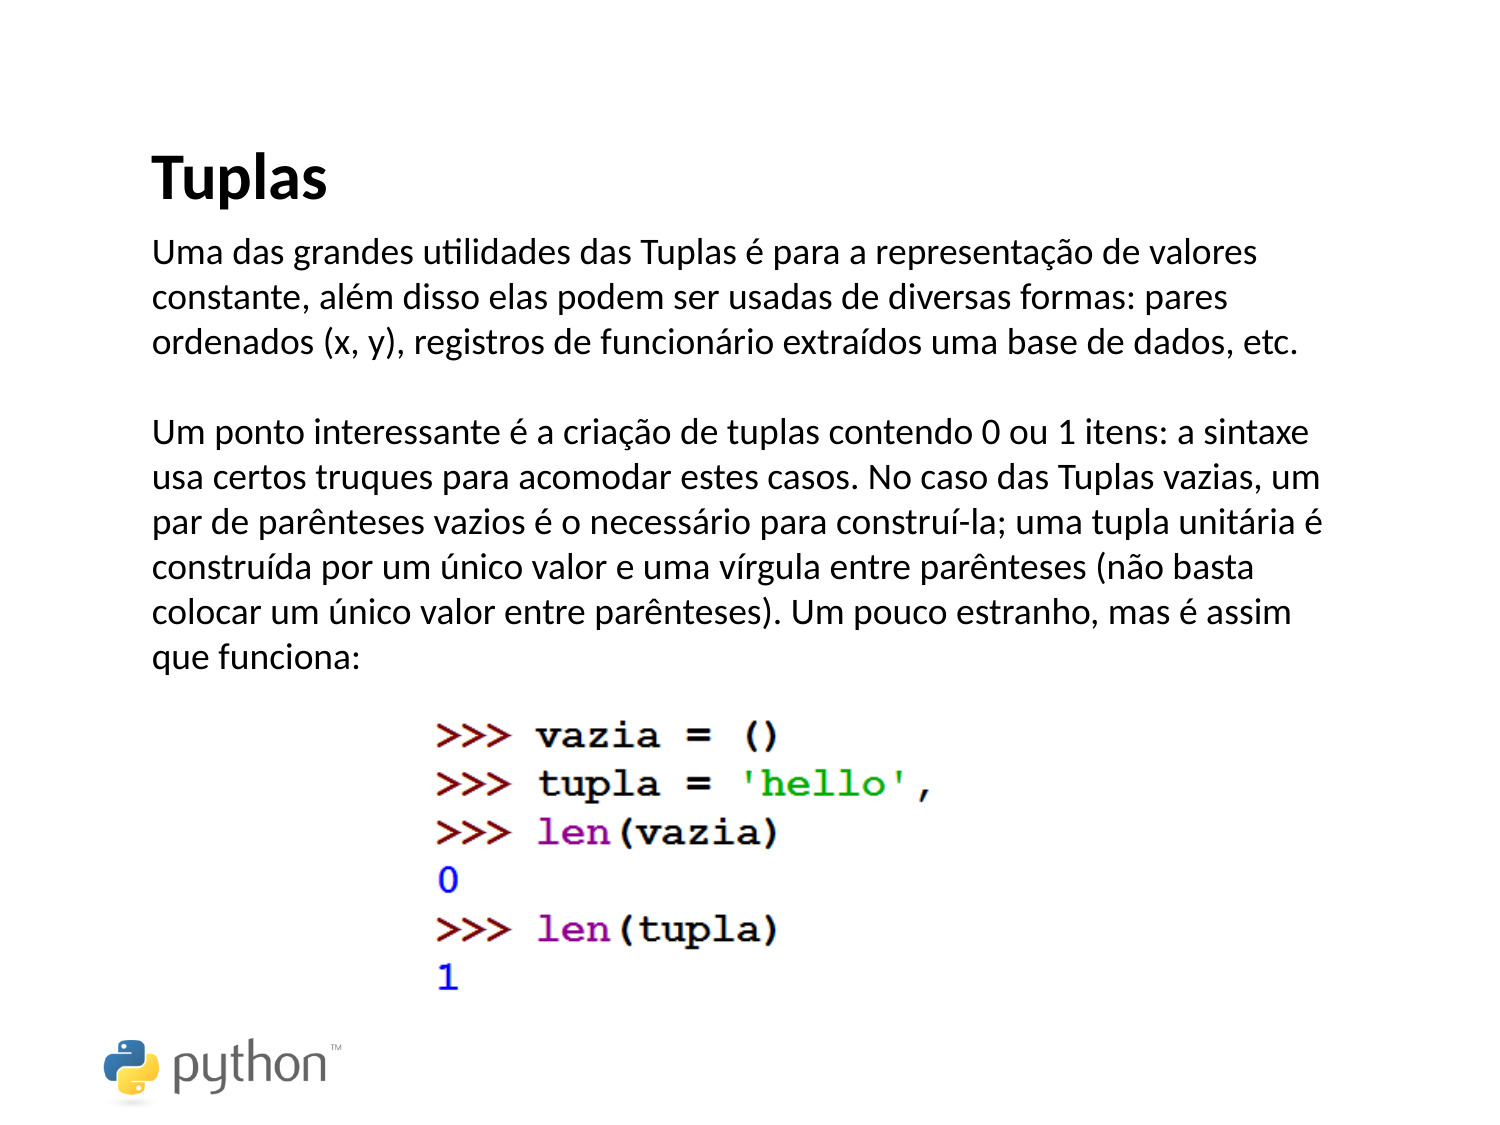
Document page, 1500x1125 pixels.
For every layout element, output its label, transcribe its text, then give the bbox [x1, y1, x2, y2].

text_box Tuplas [136, 125, 344, 301]
text_box Uma das grandes utilidades das Tuplas é para a representação de valores constante, além disso elas podem ser usadas de diversas formas: pares ordenados (x, y), registros de funcionário extraídos uma base de dados, etc. Um ponto interessante é a criação de tuplas contendo 0 ou 1 itens: a sintaxe usa certos truques para acomodar estes casos. No caso das Tuplas vazias, um par de parênteses vazios é o necessário para construí-la; uma tupla unitária é construída por um único valor e uma vírgula entre parênteses (não basta colocar um único valor entre parênteses). Um pouco estranho, mas é assim que funciona: [137, 219, 1342, 685]
picture [64, 1022, 364, 1125]
picture [430, 715, 975, 1002]
